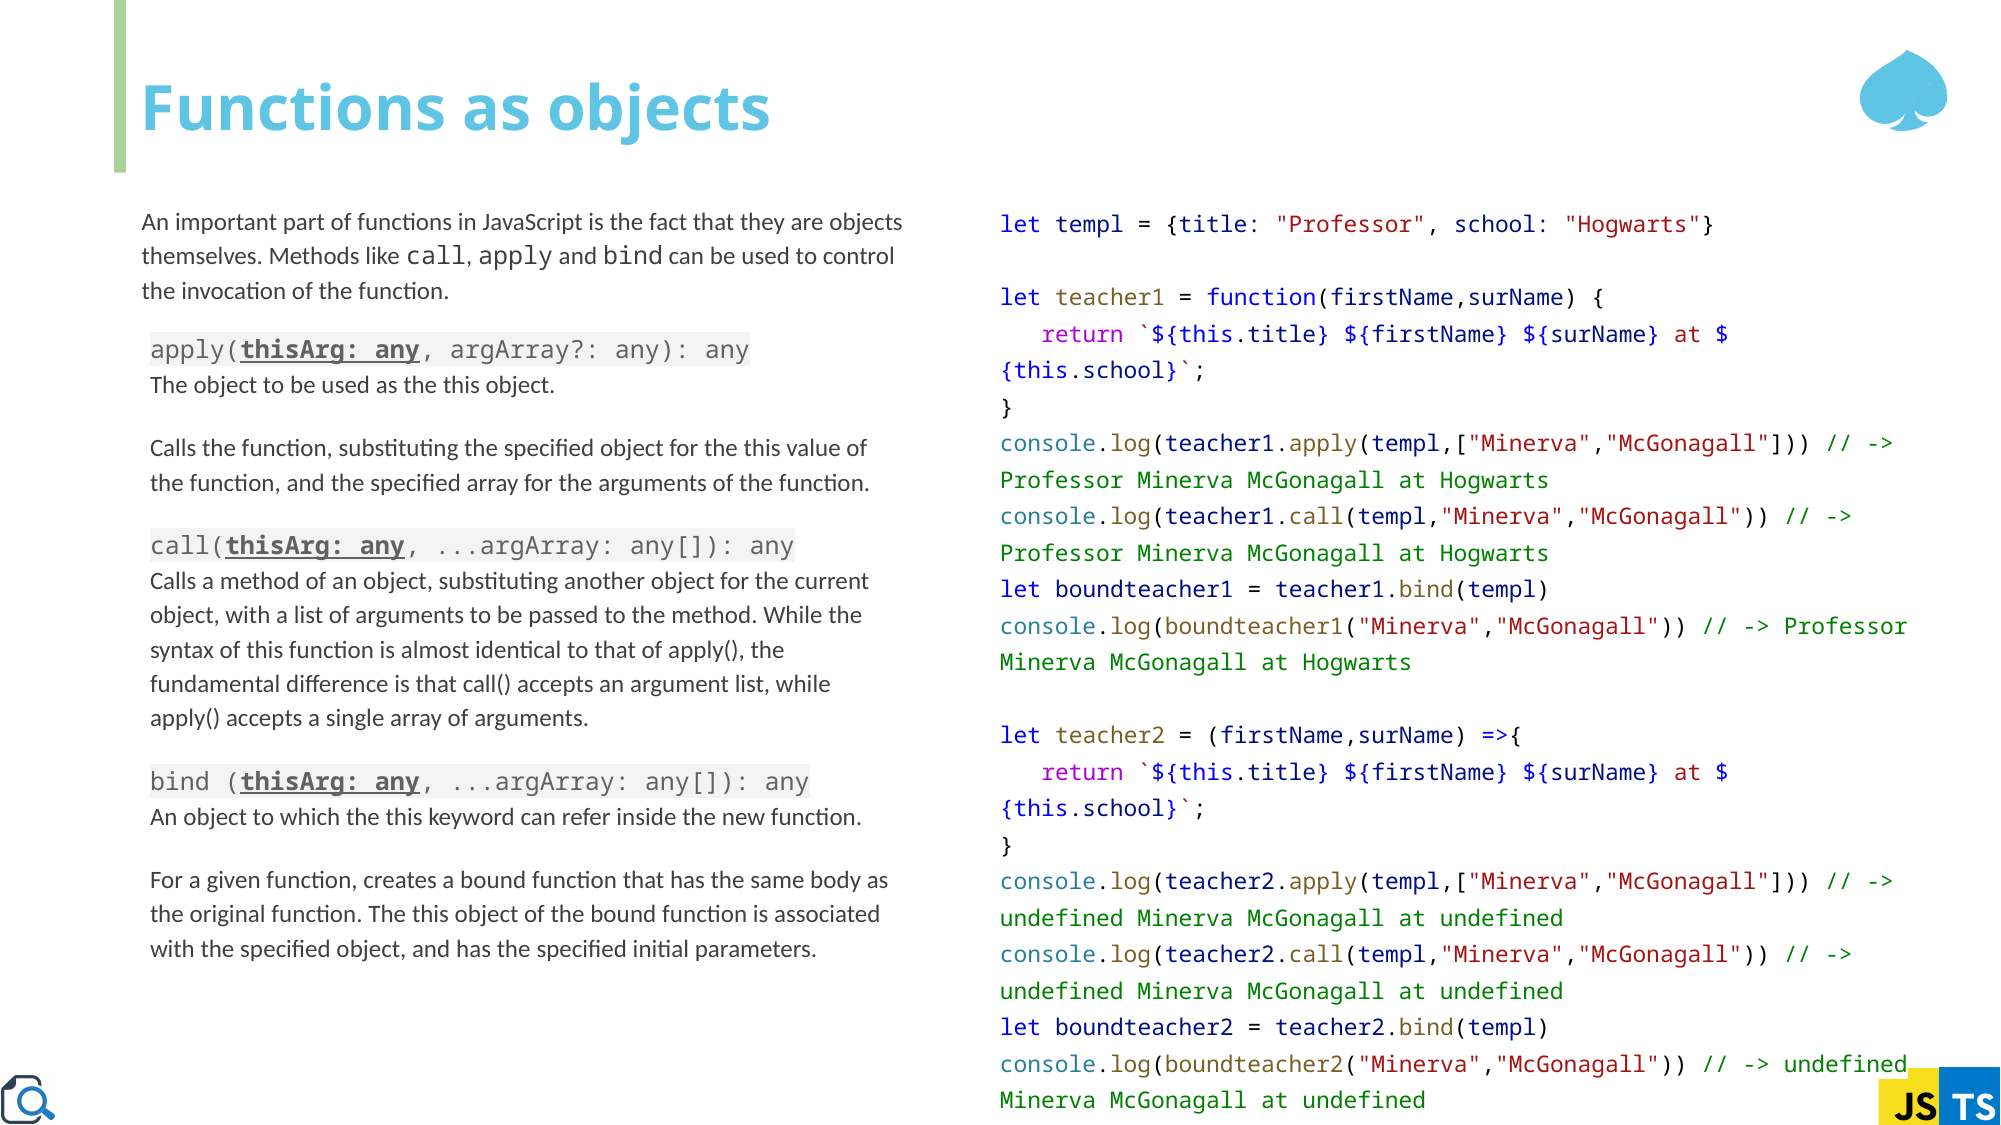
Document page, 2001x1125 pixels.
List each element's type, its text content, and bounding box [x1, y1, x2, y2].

title Functions as objects [140, 60, 977, 143]
picture [0, 1073, 57, 1125]
list An important part of functions in JavaScript is the fact that they are objects themselves. Methods like call, apply and bind can be used to control the invocation of the function. apply(thisArg: any, argArray?: any): any The object to be used as the this object. Calls the function, substituting the specified object for the this value of the function, and the specified array for the arguments of the function. call(thisArg: any, ...argArray: any[]): any Calls a method of an object, substituting another object for the current object, with a list of arguments to be passed to the method. While the syntax of this function is almost identical to that of apply(), the fundamental difference is that call() accepts an argument list, while apply() accepts a single array of arguments. bind (thisArg: any, ...argArray: any[]): any An object to which the this keyword can refer inside the new function. For a given function, creates a bound function that has the same body as the original function. The this object of the bound function is associated with the specified object, and has the specified initial parameters. [141, 200, 915, 1035]
picture [1878, 1067, 2000, 1125]
list let templ = {title: "Professor", school: "Hogwarts"} let teacher1 = function(firstName,surName) { return `${this.title} ${firstName} ${surName} at ${this.school}`; } console.log(teacher1.apply(templ,["Minerva","McGonagall"])) // -> Professor Minerva McGonagall at Hogwarts console.log(teacher1.call(templ,"Minerva","McGonagall")) // -> Professor Minerva McGonagall at Hogwarts let boundteacher1 = teacher1.bind(templ) console.log(boundteacher1("Minerva","McGonagall")) // -> Professor Minerva McGonagall at Hogwarts let teacher2 = (firstName,surName) =>{ return `${this.title} ${firstName} ${surName} at ${this.school}`; } console.log(teacher2.apply(templ,["Minerva","McGonagall"])) // -> undefined Minerva McGonagall at undefined console.log(teacher2.call(templ,"Minerva","McGonagall")) // -> undefined Minerva McGonagall at undefined let boundteacher2 = teacher2.bind(templ) console.log(boundteacher2("Minerva","McGonagall")) // -> undefined Minerva McGonagall at undefined [1000, 200, 1920, 1050]
